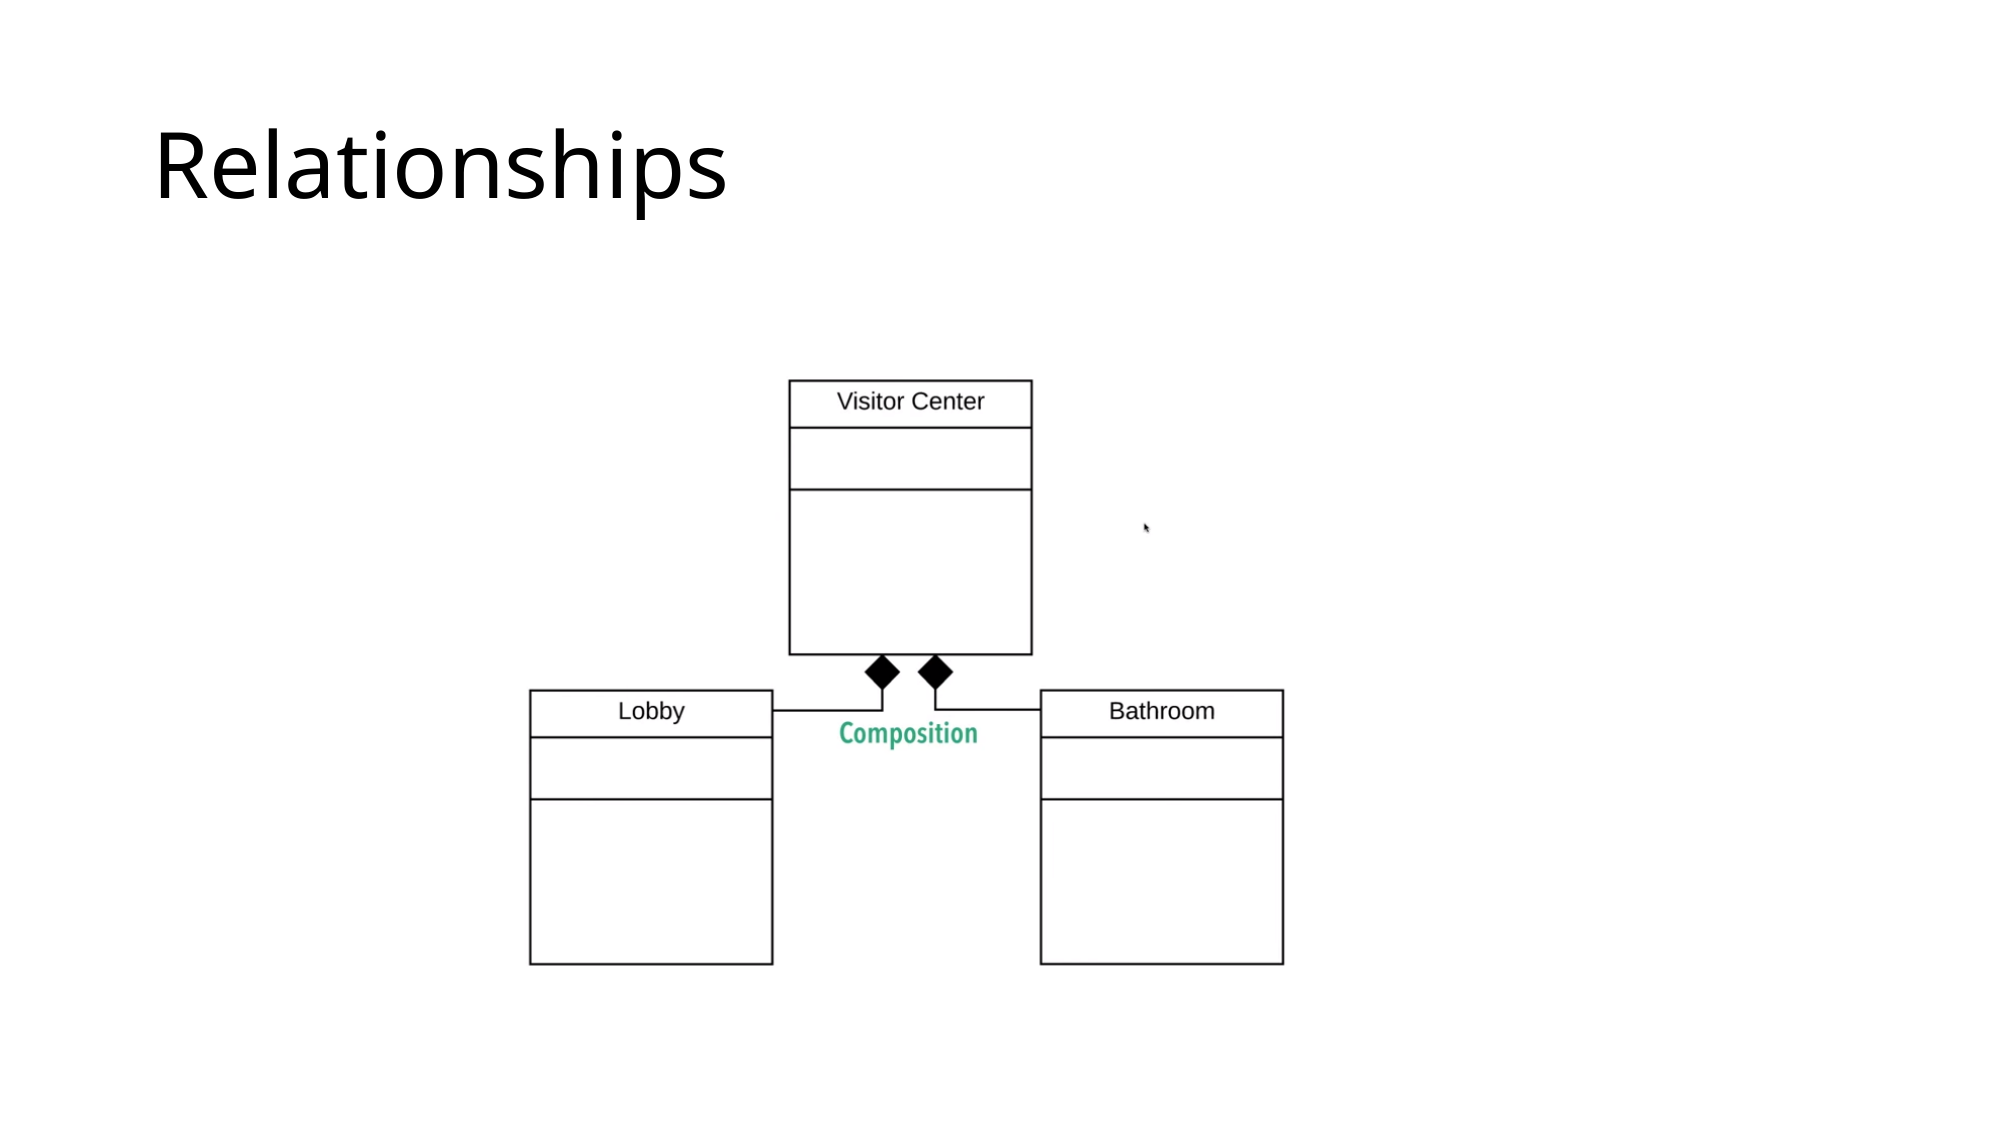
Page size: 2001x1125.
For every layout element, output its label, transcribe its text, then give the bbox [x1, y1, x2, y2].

picture [464, 356, 1343, 985]
title Relationships [137, 59, 1863, 278]
